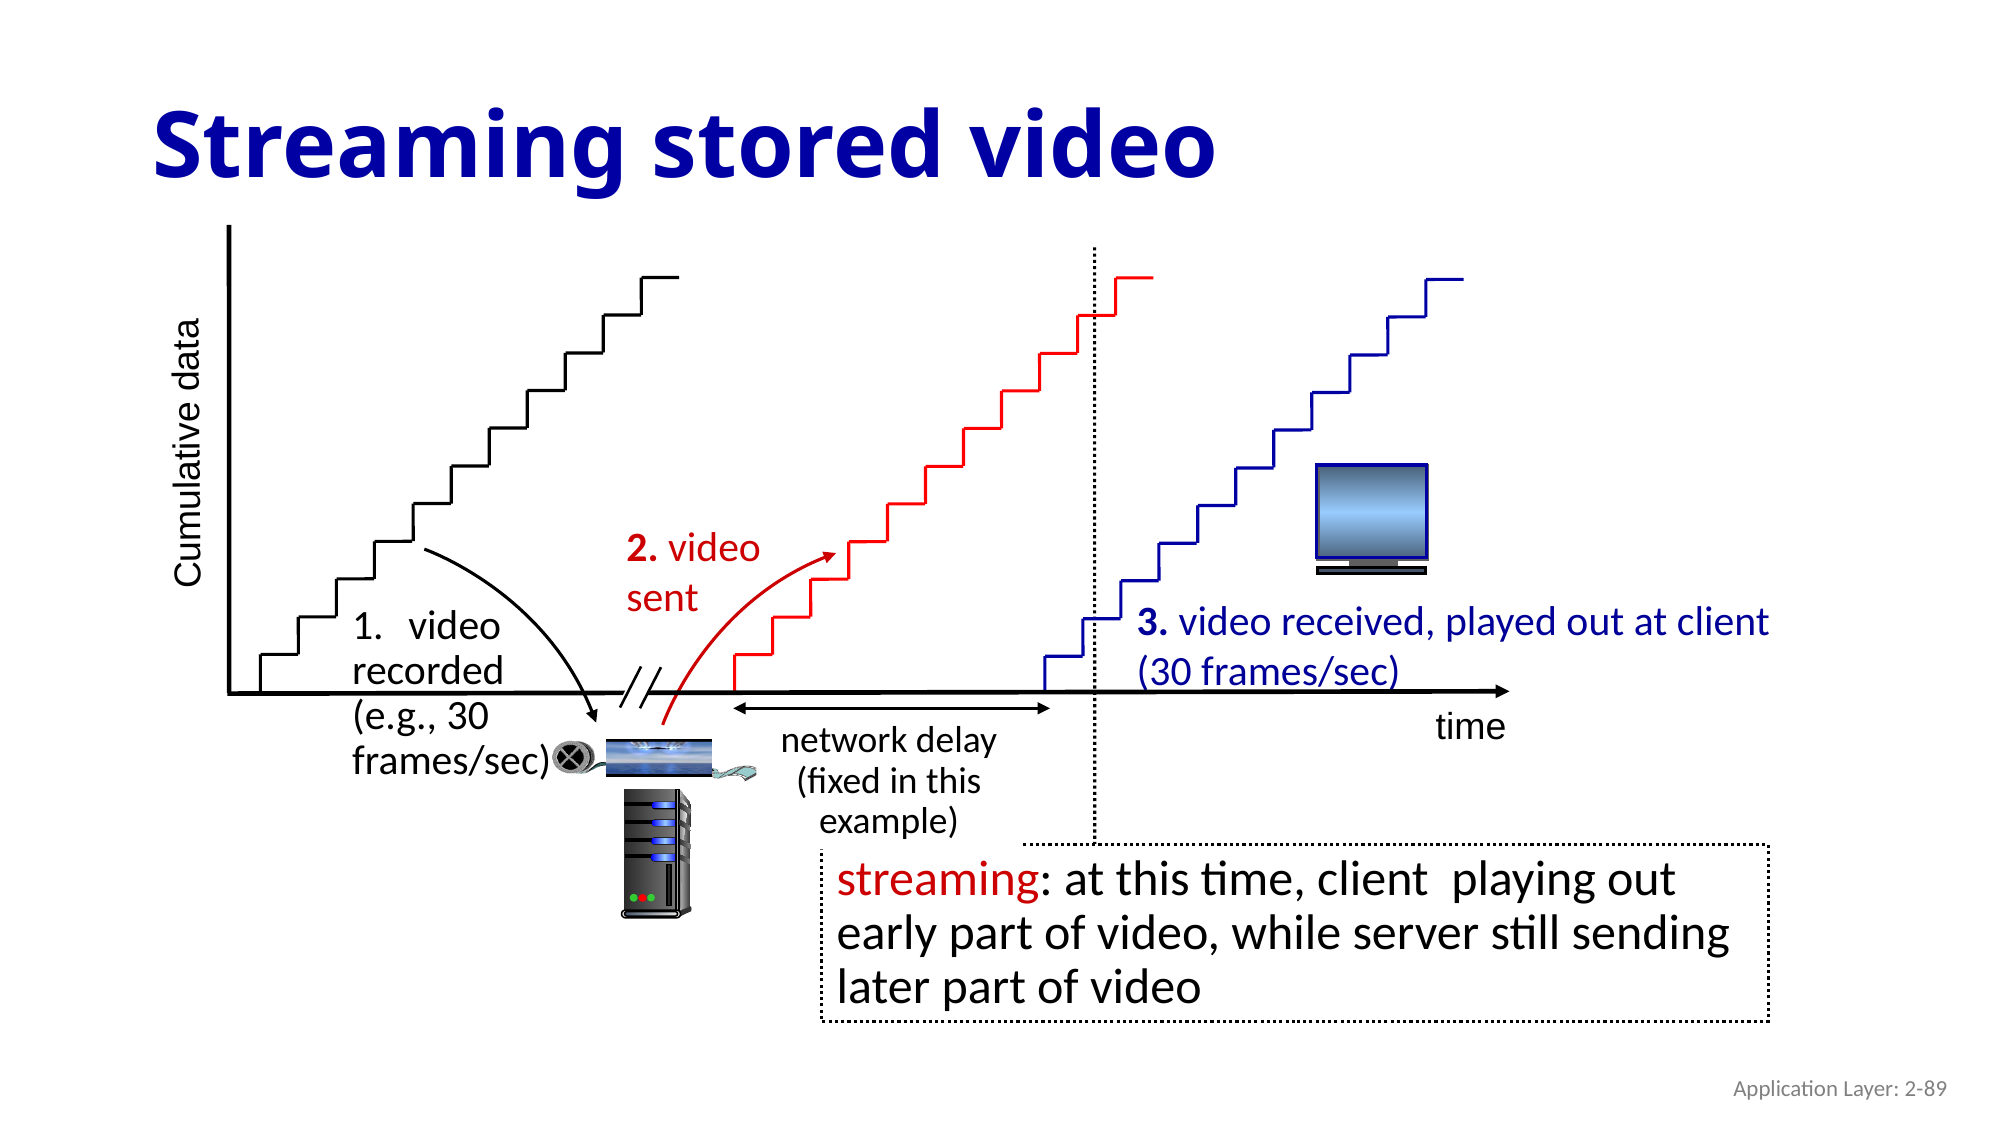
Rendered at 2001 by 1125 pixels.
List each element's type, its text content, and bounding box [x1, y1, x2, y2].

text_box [611, 728, 733, 789]
slide_number Application Layer: 2-89 [1512, 1056, 1963, 1117]
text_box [337, 692, 611, 794]
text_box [621, 789, 692, 918]
text_box Cumulative data [152, 282, 216, 605]
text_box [821, 247, 1769, 279]
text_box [619, 661, 661, 710]
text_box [734, 277, 1154, 693]
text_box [610, 512, 821, 725]
title Streaming stored video [137, 74, 1863, 221]
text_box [260, 277, 680, 692]
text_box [1044, 279, 1789, 703]
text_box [733, 708, 1050, 851]
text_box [821, 693, 1769, 1024]
